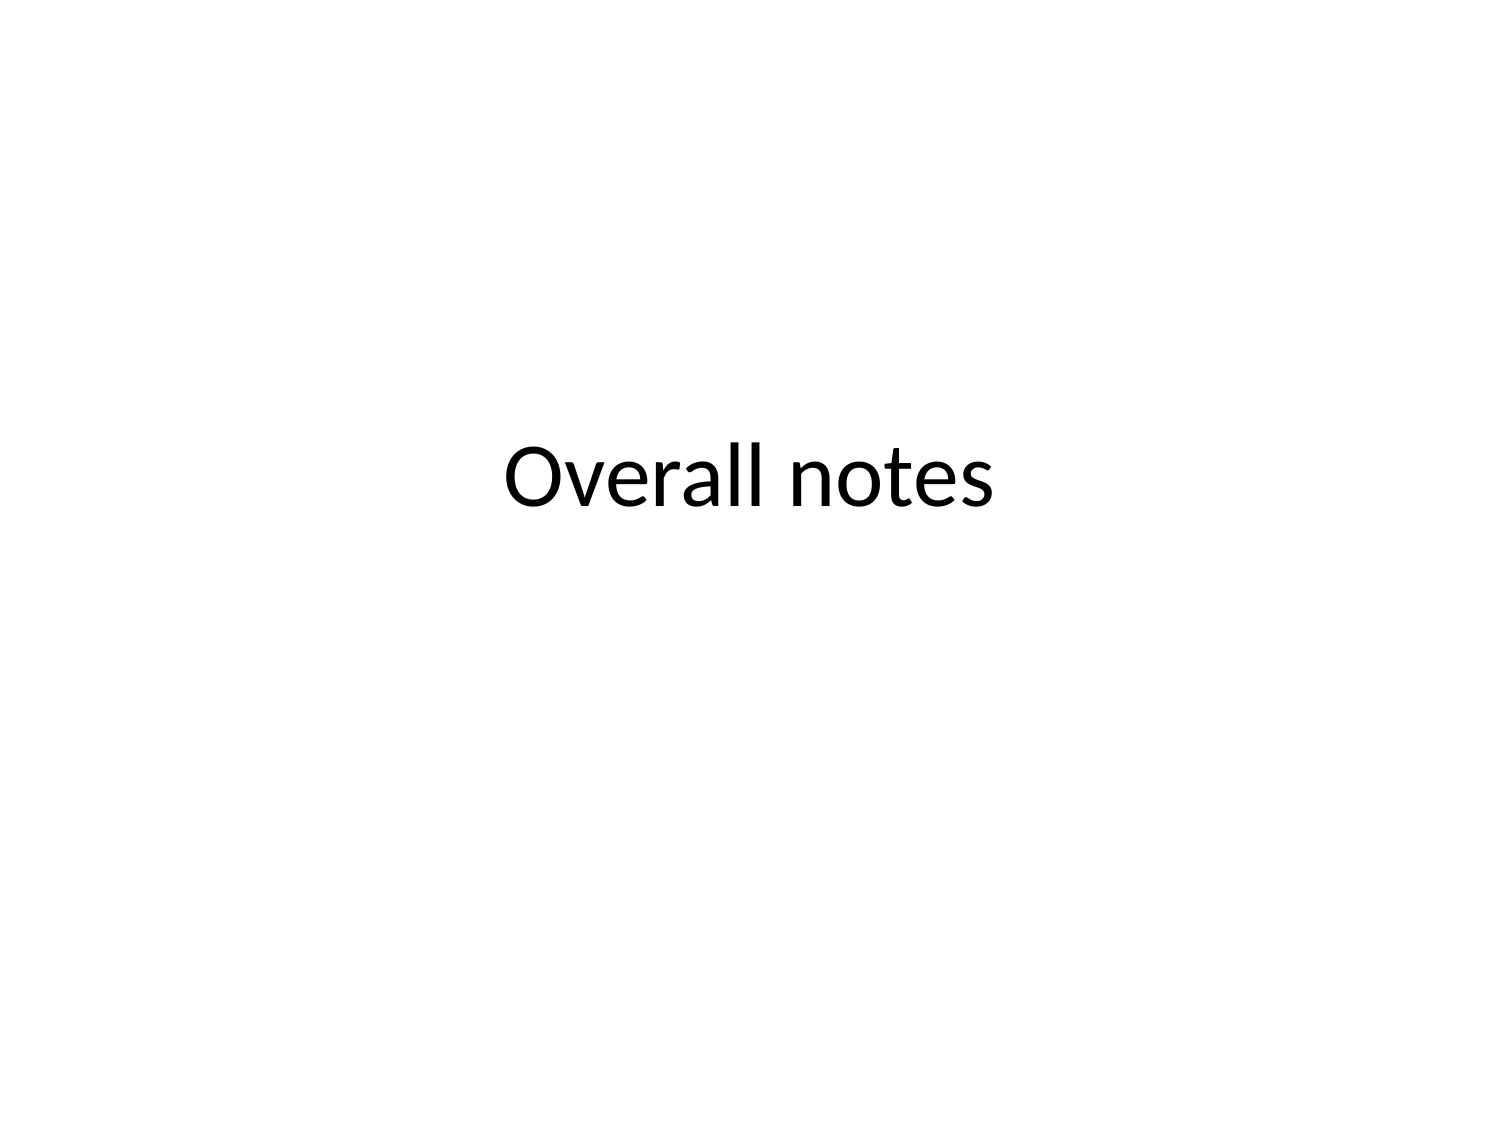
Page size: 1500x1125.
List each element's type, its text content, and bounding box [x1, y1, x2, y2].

title Overall notes [112, 349, 1388, 591]
